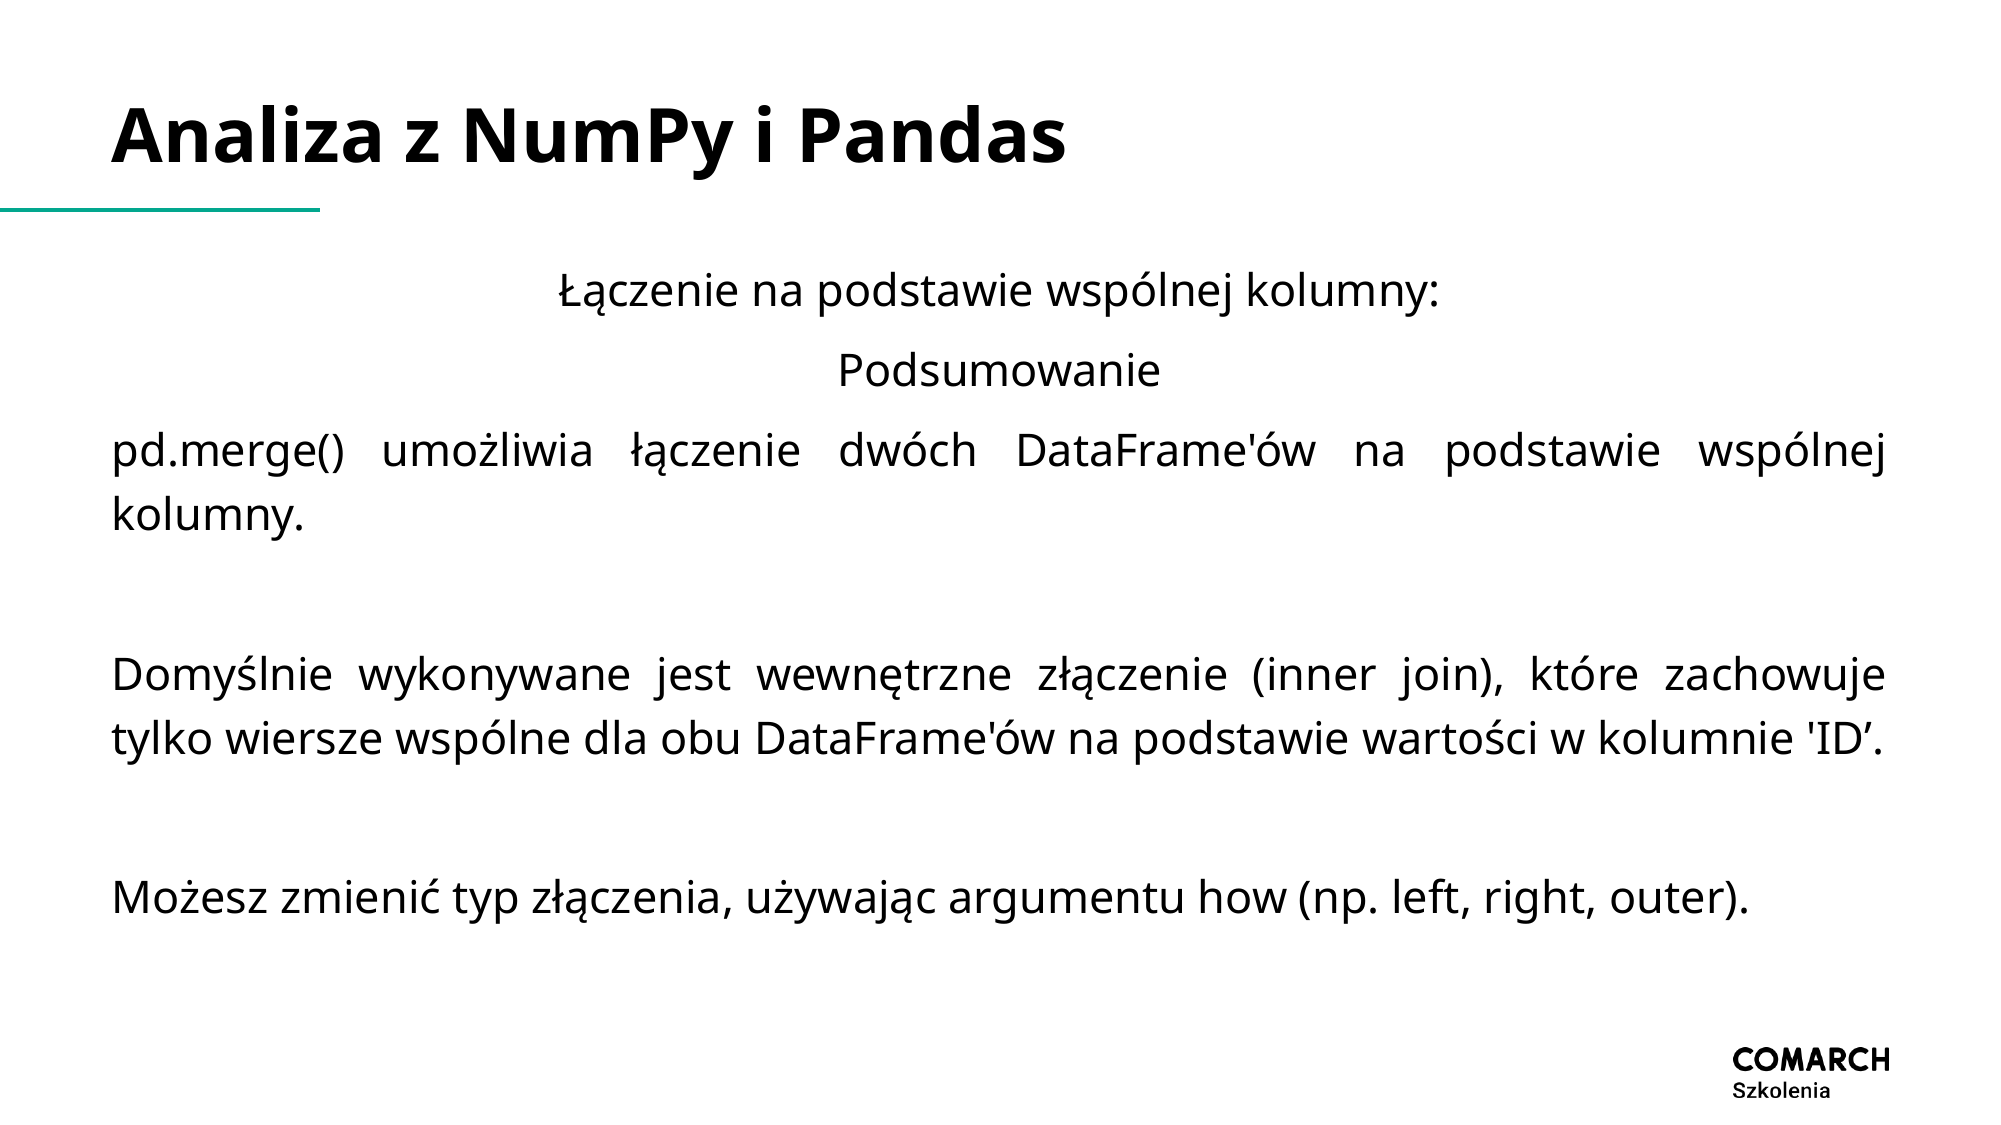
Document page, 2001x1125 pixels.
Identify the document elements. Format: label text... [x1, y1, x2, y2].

picture [1733, 1047, 1889, 1098]
list Łączenie na podstawie wspólnej kolumny: Podsumowanie pd.merge() umożliwia łączenie dwóch DataFrame'ów na podstawie wspólnej kolumny. Domyślnie wykonywane jest wewnętrzne złączenie (inner join), które zachowuje tylko wiersze wspólne dla obu DataFrame'ów na podstawie wartości w kolumnie 'ID’. Możesz zmienić typ złączenia, używając argumentu how (np. left, right, outer). [111, 243, 1889, 1000]
title Analiza z NumPy i Pandas [111, 0, 1889, 185]
